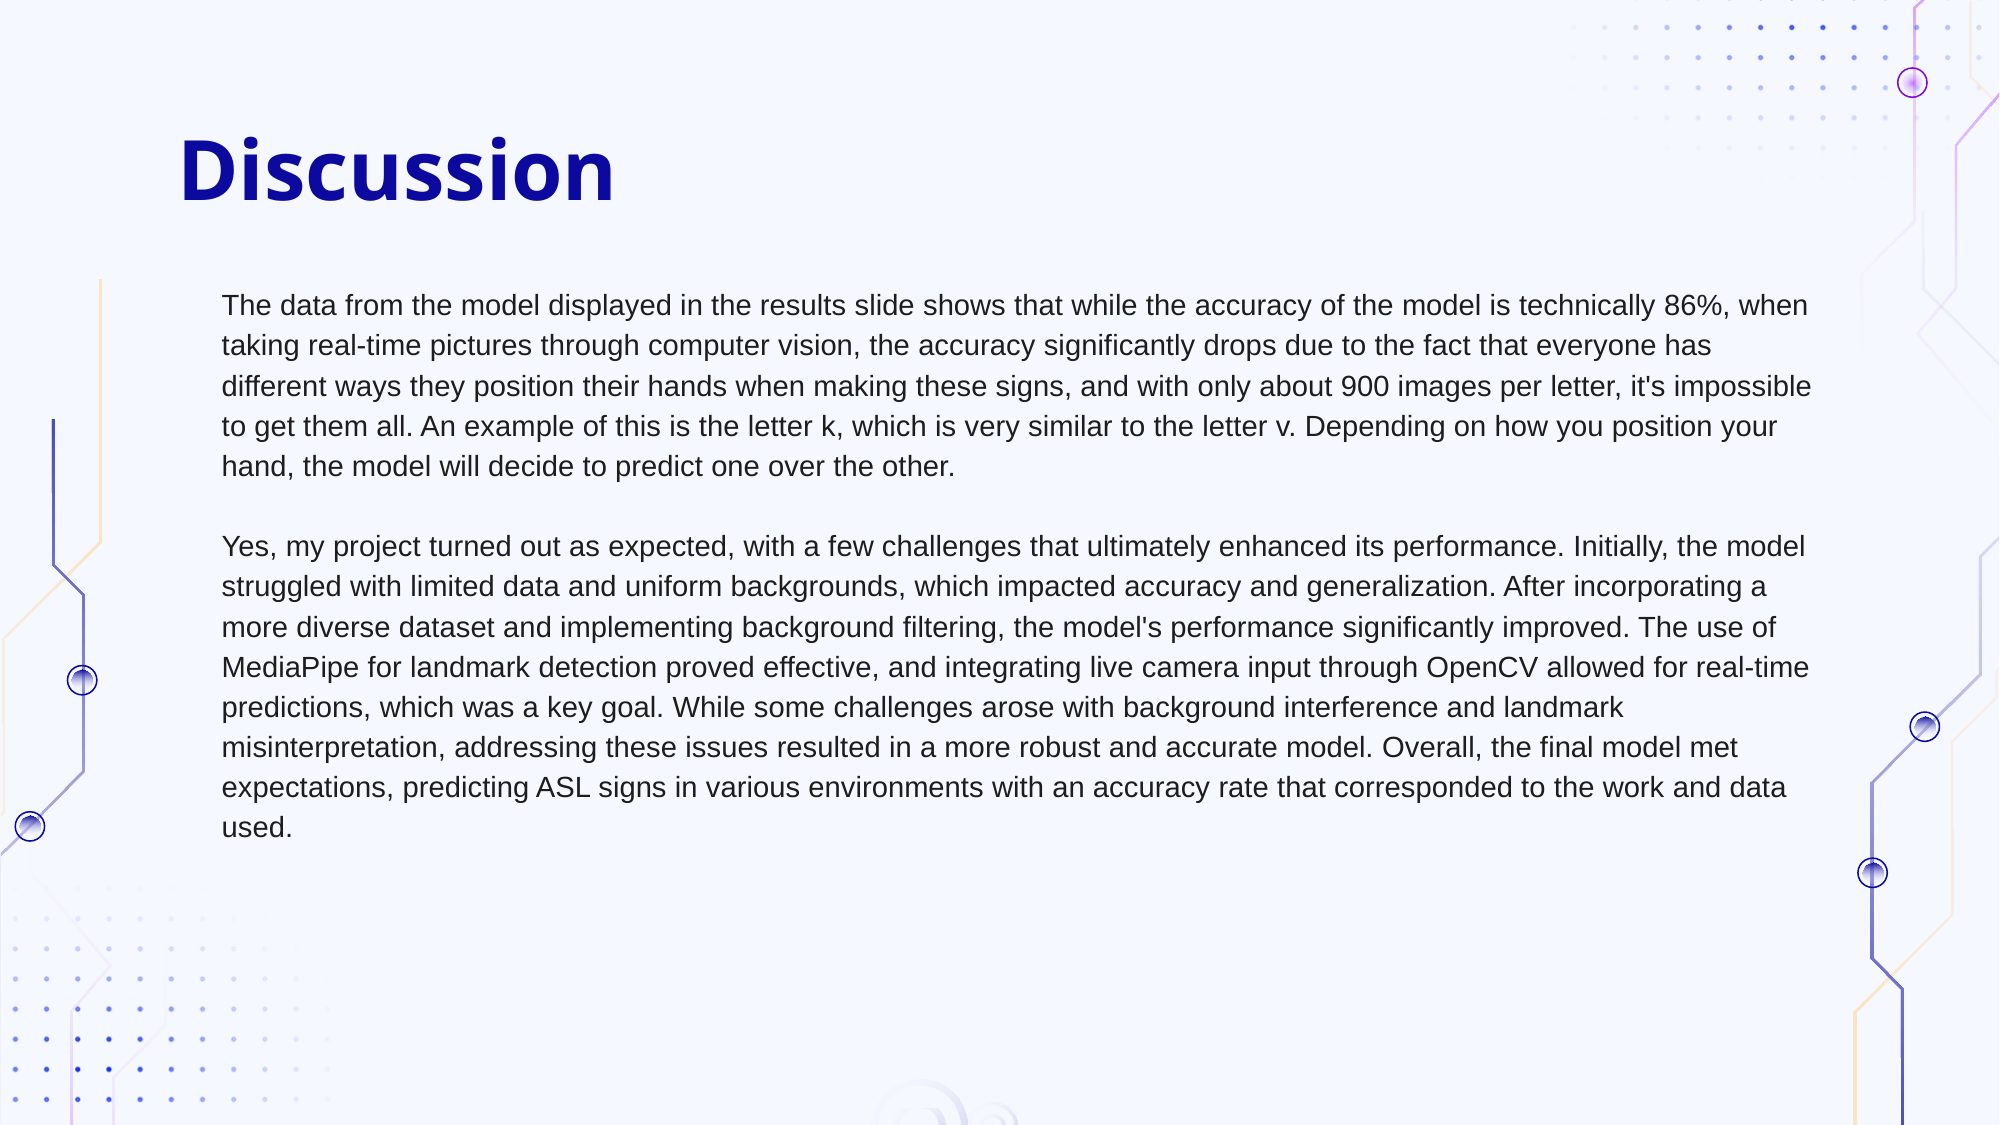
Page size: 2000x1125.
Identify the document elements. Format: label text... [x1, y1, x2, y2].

title Discussion [157, 97, 1842, 223]
subtitle The data from the model displayed in the results slide shows that while the accuracy of the model is technically 86%, when taking real-time pictures through computer vision, the accuracy significantly drops due to the fact that everyone has different ways they position their hands when making these signs, and with only about 900 images per letter, it's impossible to get them all. An example of this is the letter k, which is very similar to the letter v. Depending on how you position your hand, the model will decide to predict one over the other. Yes, my project turned out as expected, with a few challenges that ultimately enhanced its performance. Initially, the model struggled with limited data and uniform backgrounds, which impacted accuracy and generalization. After incorporating a more diverse dataset and implementing background filtering, the model's performance significantly improved. The use of MediaPipe for landmark detection proved effective, and integrating live camera input through OpenCV allowed for real-time predictions, which was a key goal. While some challenges arose with background interference and landmark misinterpretation, addressing these issues resulted in a more robust and accurate model. Overall, the final model met expectations, predicting ASL signs in various environments with an accuracy rate that corresponded to the work and data used. [201, 261, 1842, 1006]
picture [1, 845, 369, 1125]
picture [0, 845, 8, 852]
picture [1548, 0, 2000, 181]
